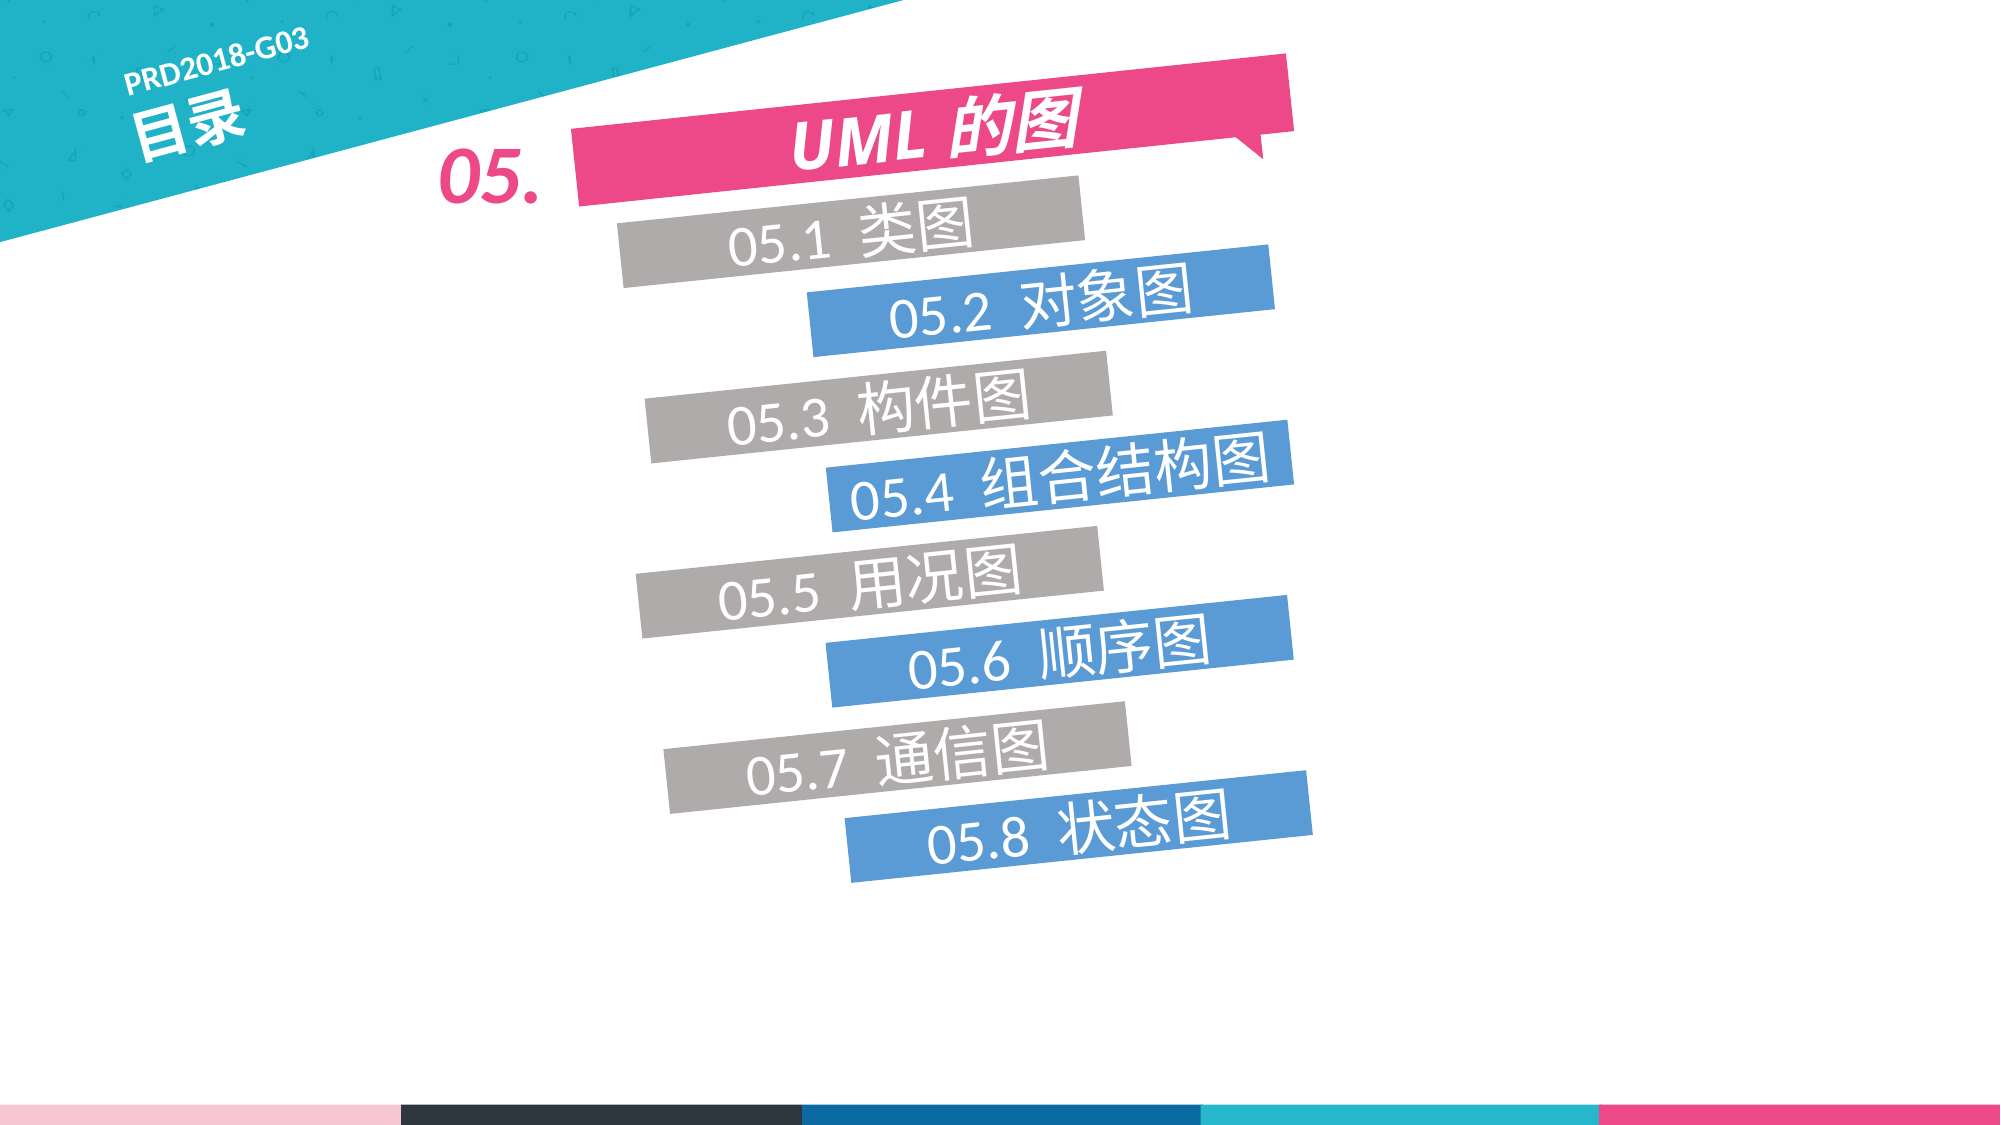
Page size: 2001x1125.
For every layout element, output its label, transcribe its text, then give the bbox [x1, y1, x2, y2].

text_box UML的图 [570, 53, 1295, 207]
text_box 05.8 状态图 [843, 769, 1314, 885]
text_box 05.5 用况图 [634, 524, 1106, 640]
text_box 05.2 对象图 [805, 243, 1277, 359]
text_box [0, 0, 904, 243]
text_box 05.3 构件图 [643, 349, 1114, 465]
text_box 05.1 类图 [615, 174, 1087, 290]
text_box 05.6 顺序图 [824, 593, 1295, 709]
text_box PRD2018-G03 目录 [95, 3, 348, 184]
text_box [0, 1104, 2000, 1125]
text_box 05. [422, 113, 560, 228]
text_box 05.4 组合结构图 [824, 418, 1296, 534]
text_box 05.7 通信图 [662, 700, 1133, 816]
text_box [1226, 126, 1264, 160]
